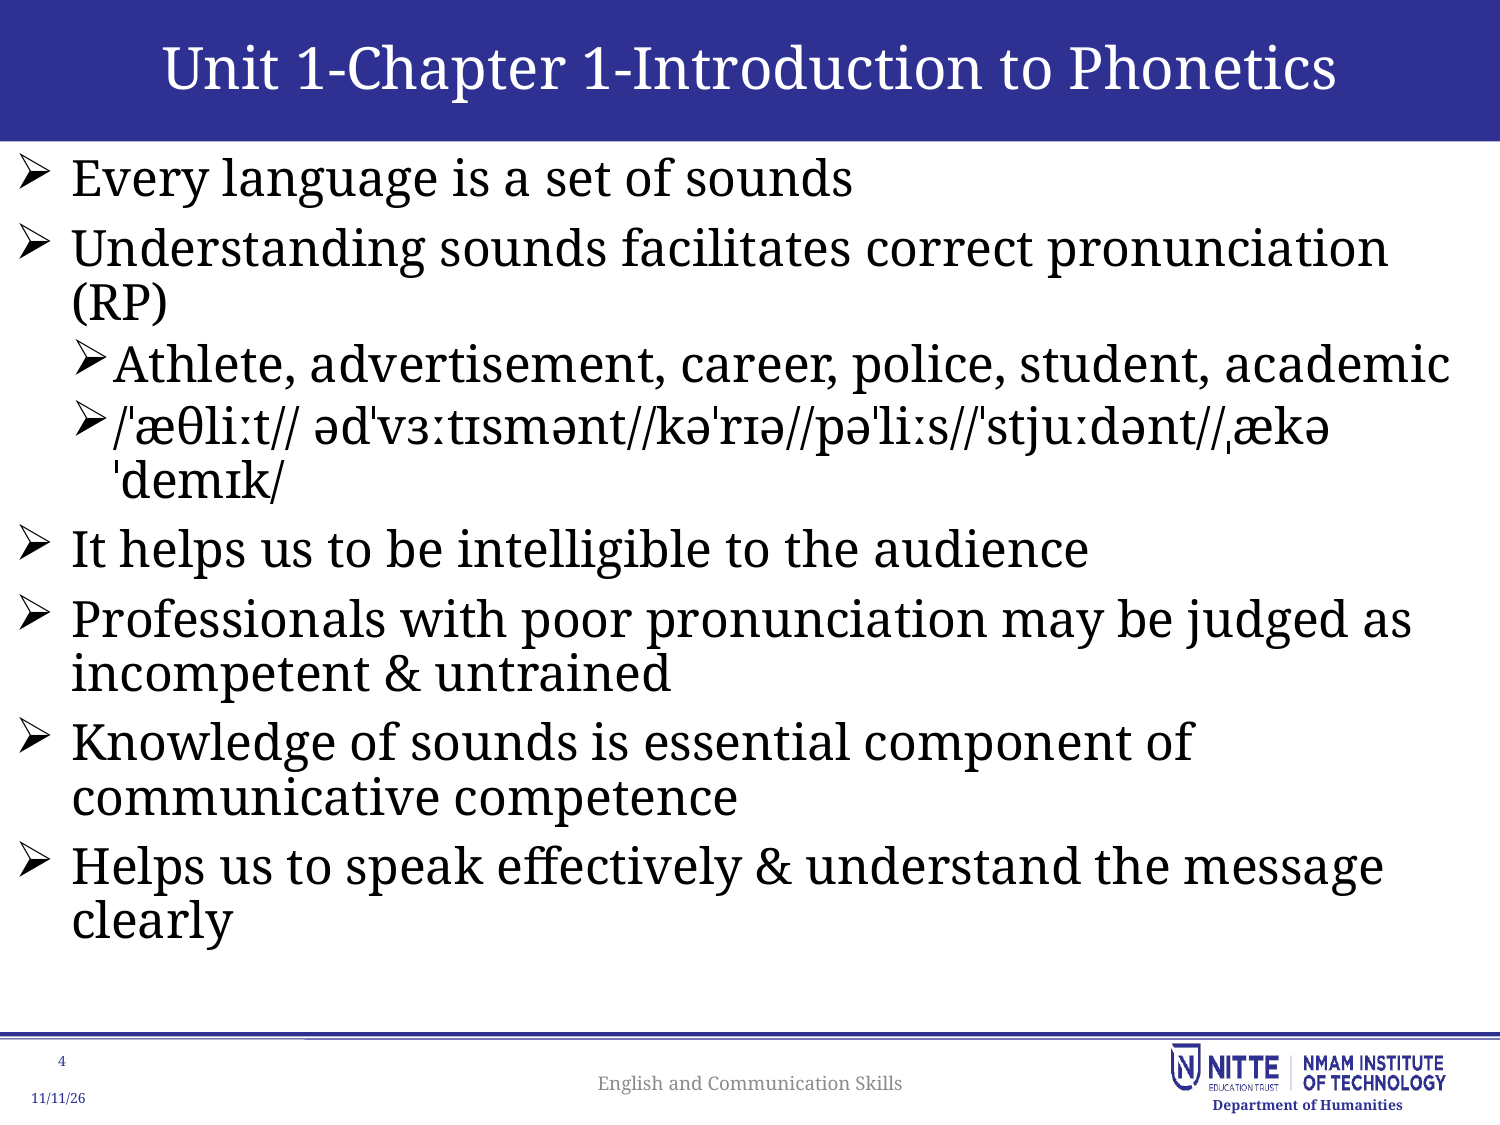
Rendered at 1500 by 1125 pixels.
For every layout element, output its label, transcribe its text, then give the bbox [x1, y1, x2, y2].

picture [1168, 1039, 1447, 1093]
title Unit 1-Chapter 1-Introduction to Phonetics [0, 0, 1500, 142]
list Every language is a set of sounds Understanding sounds facilitates correct pronunciation (RP) Athlete, advertisement, career, police, student, academic /ˈæθliːt// ədˈvɜːtɪsmənt//kəˈrɪə//pəˈliːs//ˈstjuːdənt//ˌækəˈdemɪk/ It helps us to be intelligible to the audience Professionals with poor pronunciation may be judged as incompetent & untrained Knowledge of sounds is essential component of communicative competence Helps us to speak effectively & understand the message clearly [0, 146, 1500, 1035]
footer English and Communication Skills [496, 1053, 1004, 1114]
